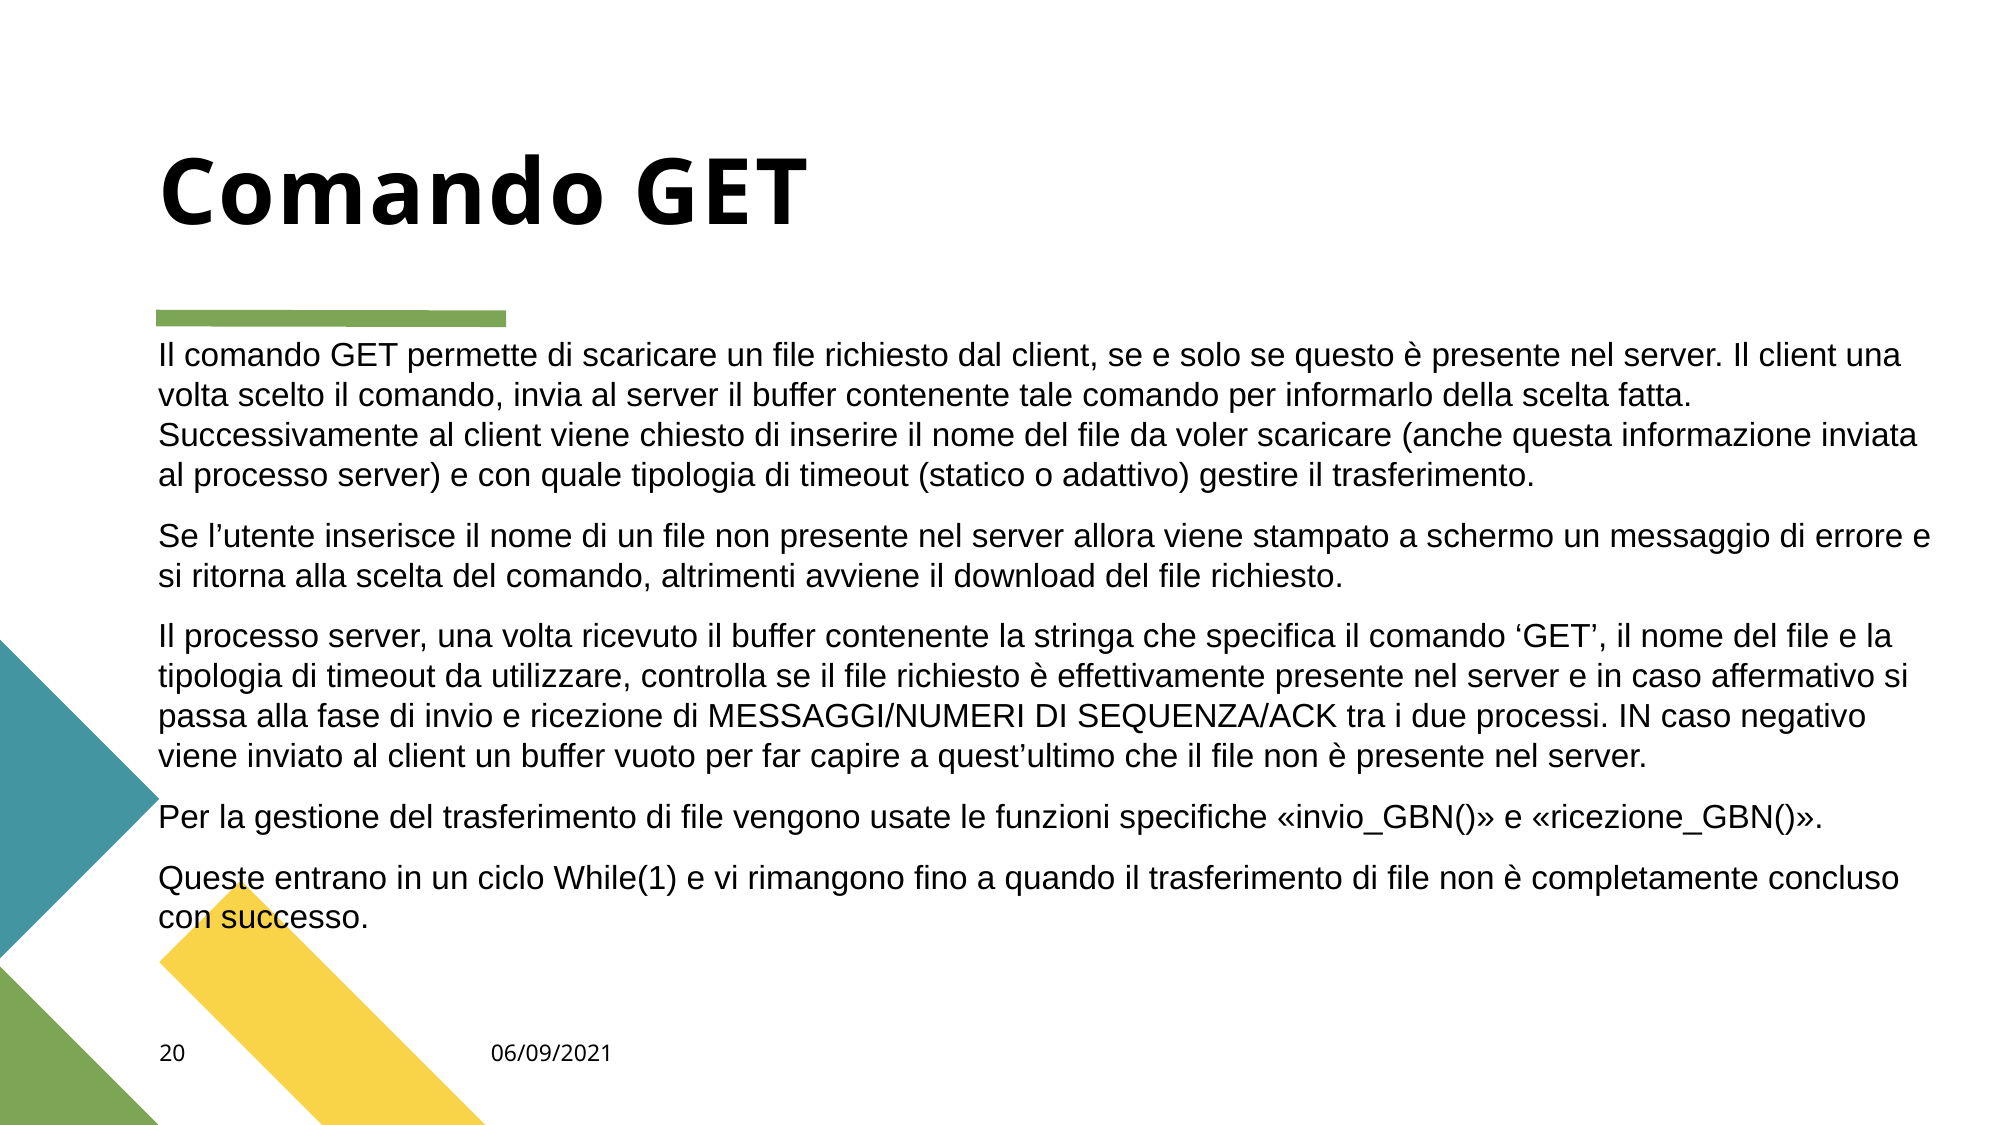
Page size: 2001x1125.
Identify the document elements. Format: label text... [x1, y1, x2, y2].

slide_number 20 [159, 1038, 246, 1080]
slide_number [490, 1038, 707, 1080]
title Comando GET [158, 144, 969, 245]
list Il comando GET permette di scaricare un file richiesto dal client, se e solo se questo è presente nel server. Il client una volta scelto il comando, invia al server il buffer contenente tale comando per informarlo della scelta fatta. Successivamente al client viene chiesto di inserire il nome del file da voler scaricare (anche questa informazione inviata al processo server) e con quale tipologia di timeout (statico o adattivo) gestire il trasferimento. Se l’utente inserisce il nome di un file non presente nel server allora viene stampato a schermo un messaggio di errore e si ritorna alla scelta del comando, altrimenti avviene il download del file richiesto. Il processo server, una volta ricevuto il buffer contenente la stringa che specifica il comando ‘GET’, il nome del file e la tipologia di timeout da utilizzare, controlla se il file richiesto è effettivamente presente nel server e in caso affermativo si passa alla fase di invio e ricezione di MESSAGGI/NUMERI DI SEQUENZA/ACK tra i due processi. IN caso negativo viene inviato al client un buffer vuoto per far capire a quest’ultimo che il file non è presente nel server. Per la gestione del trasferimento di file vengono usate le funzioni specifiche «invio_GBN()» e «ricezione_GBN()». Queste entrano in un ciclo While(1) e vi rimangono fino a quando il trasferimento di file non è completamente concluso con successo. [158, 333, 1942, 1039]
